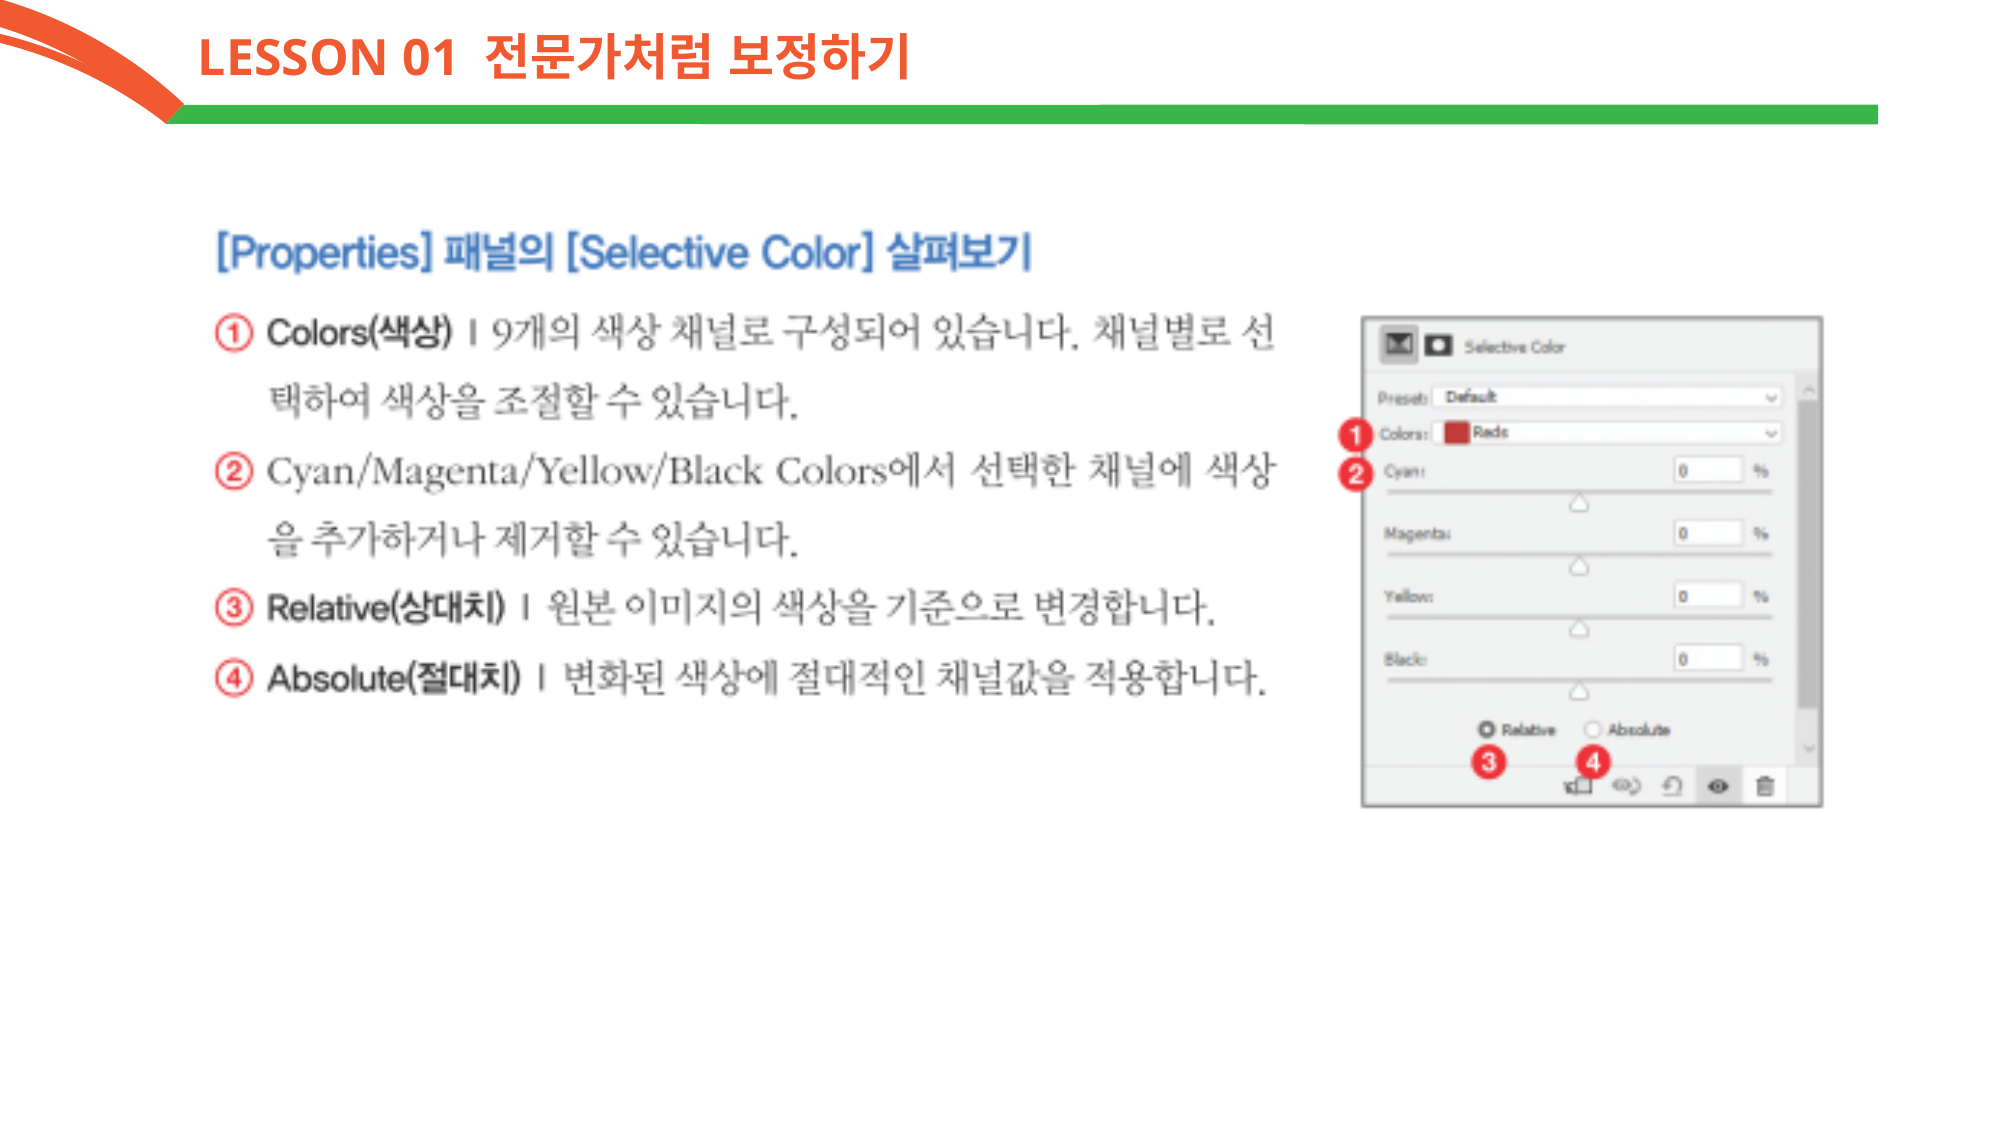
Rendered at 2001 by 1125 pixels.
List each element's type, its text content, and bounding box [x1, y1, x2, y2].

picture [208, 224, 1836, 832]
title LESSON 01 전문가처럼 보정하기 [183, 24, 1836, 95]
